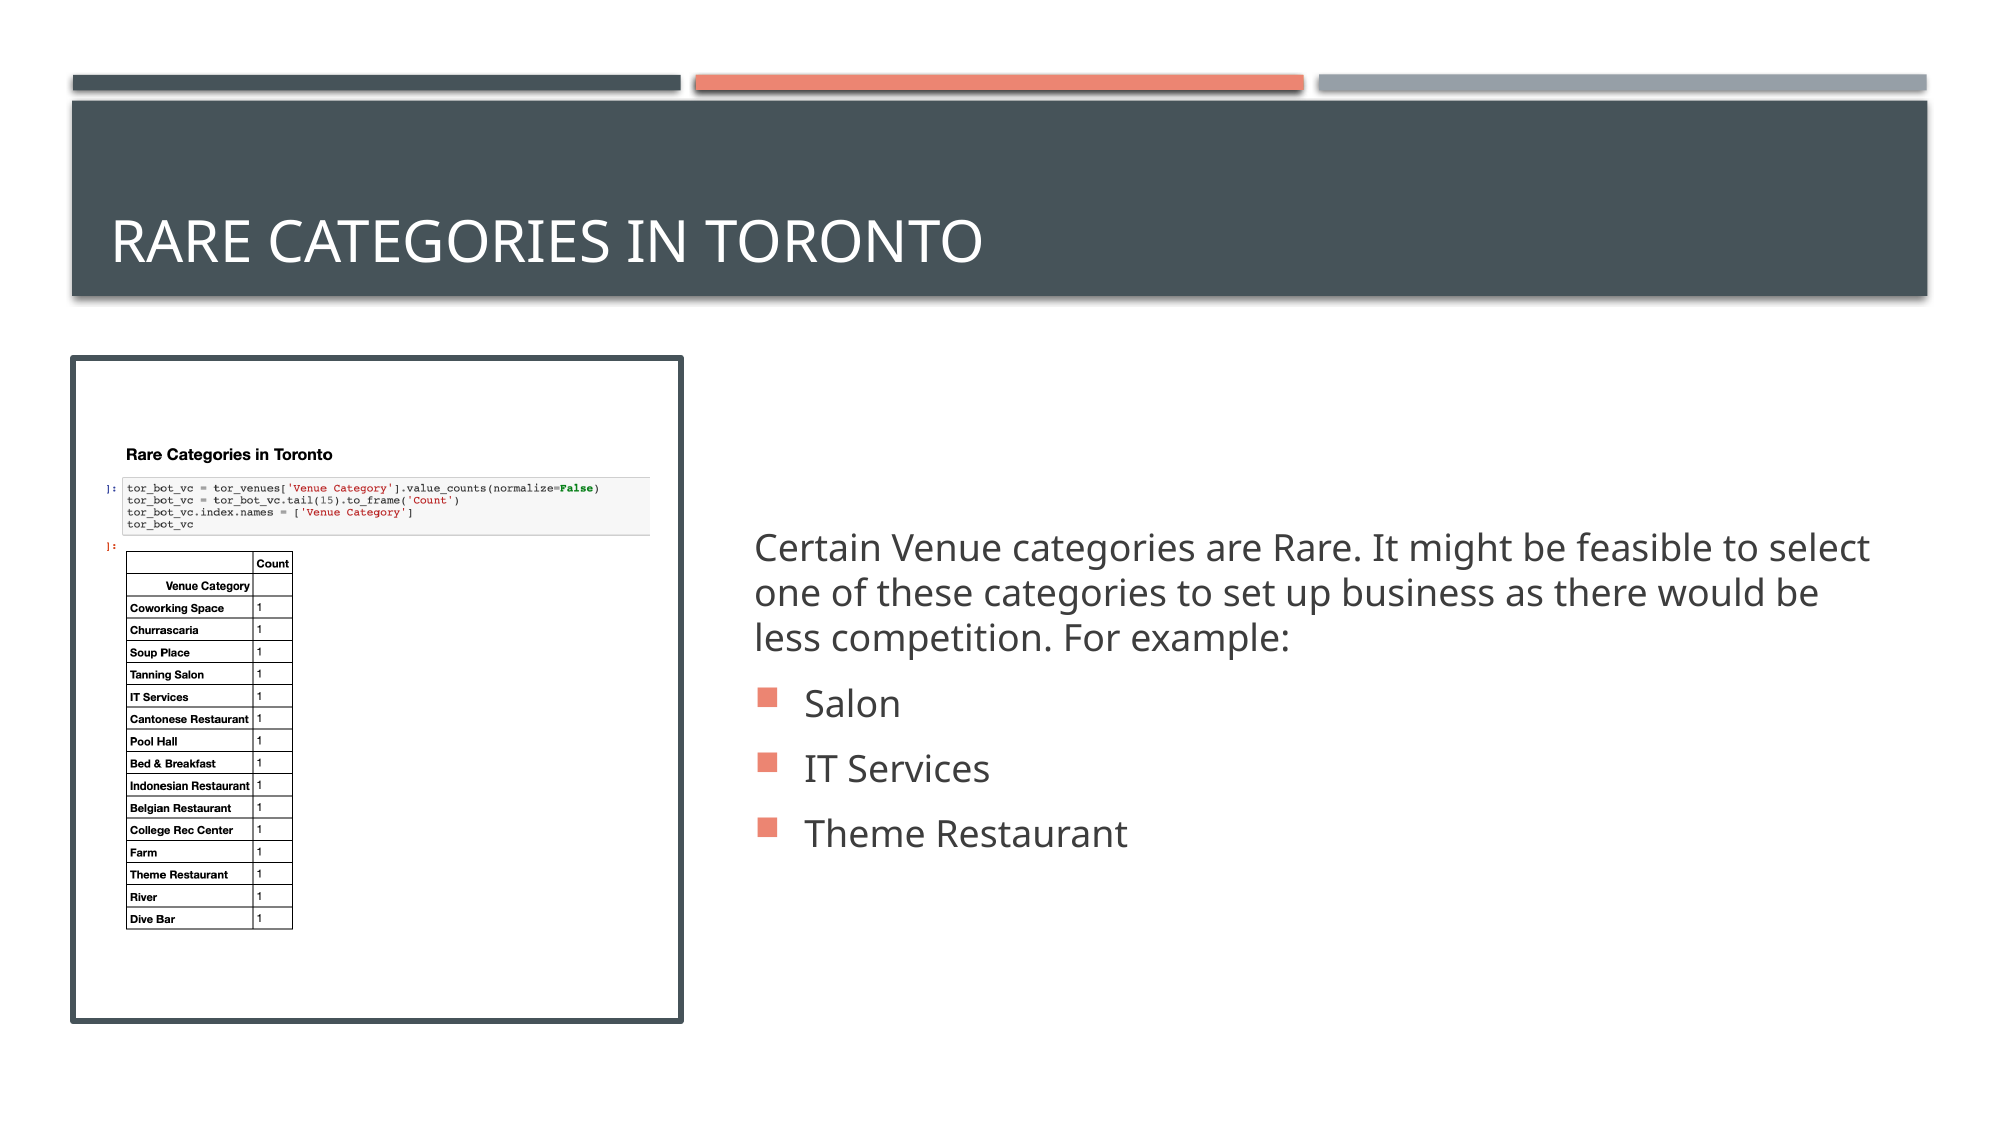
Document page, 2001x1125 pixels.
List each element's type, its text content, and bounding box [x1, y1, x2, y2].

text_box [71, 356, 682, 1023]
picture [107, 433, 651, 940]
title Rare Categories in Toronto [95, 115, 1905, 282]
list Certain Venue categories are Rare. It might be feasible to select one of these categories to set up business as there would be less competition. For example: Salon IT Services Theme Restaurant [739, 357, 1905, 1022]
text_box [695, 74, 1304, 91]
